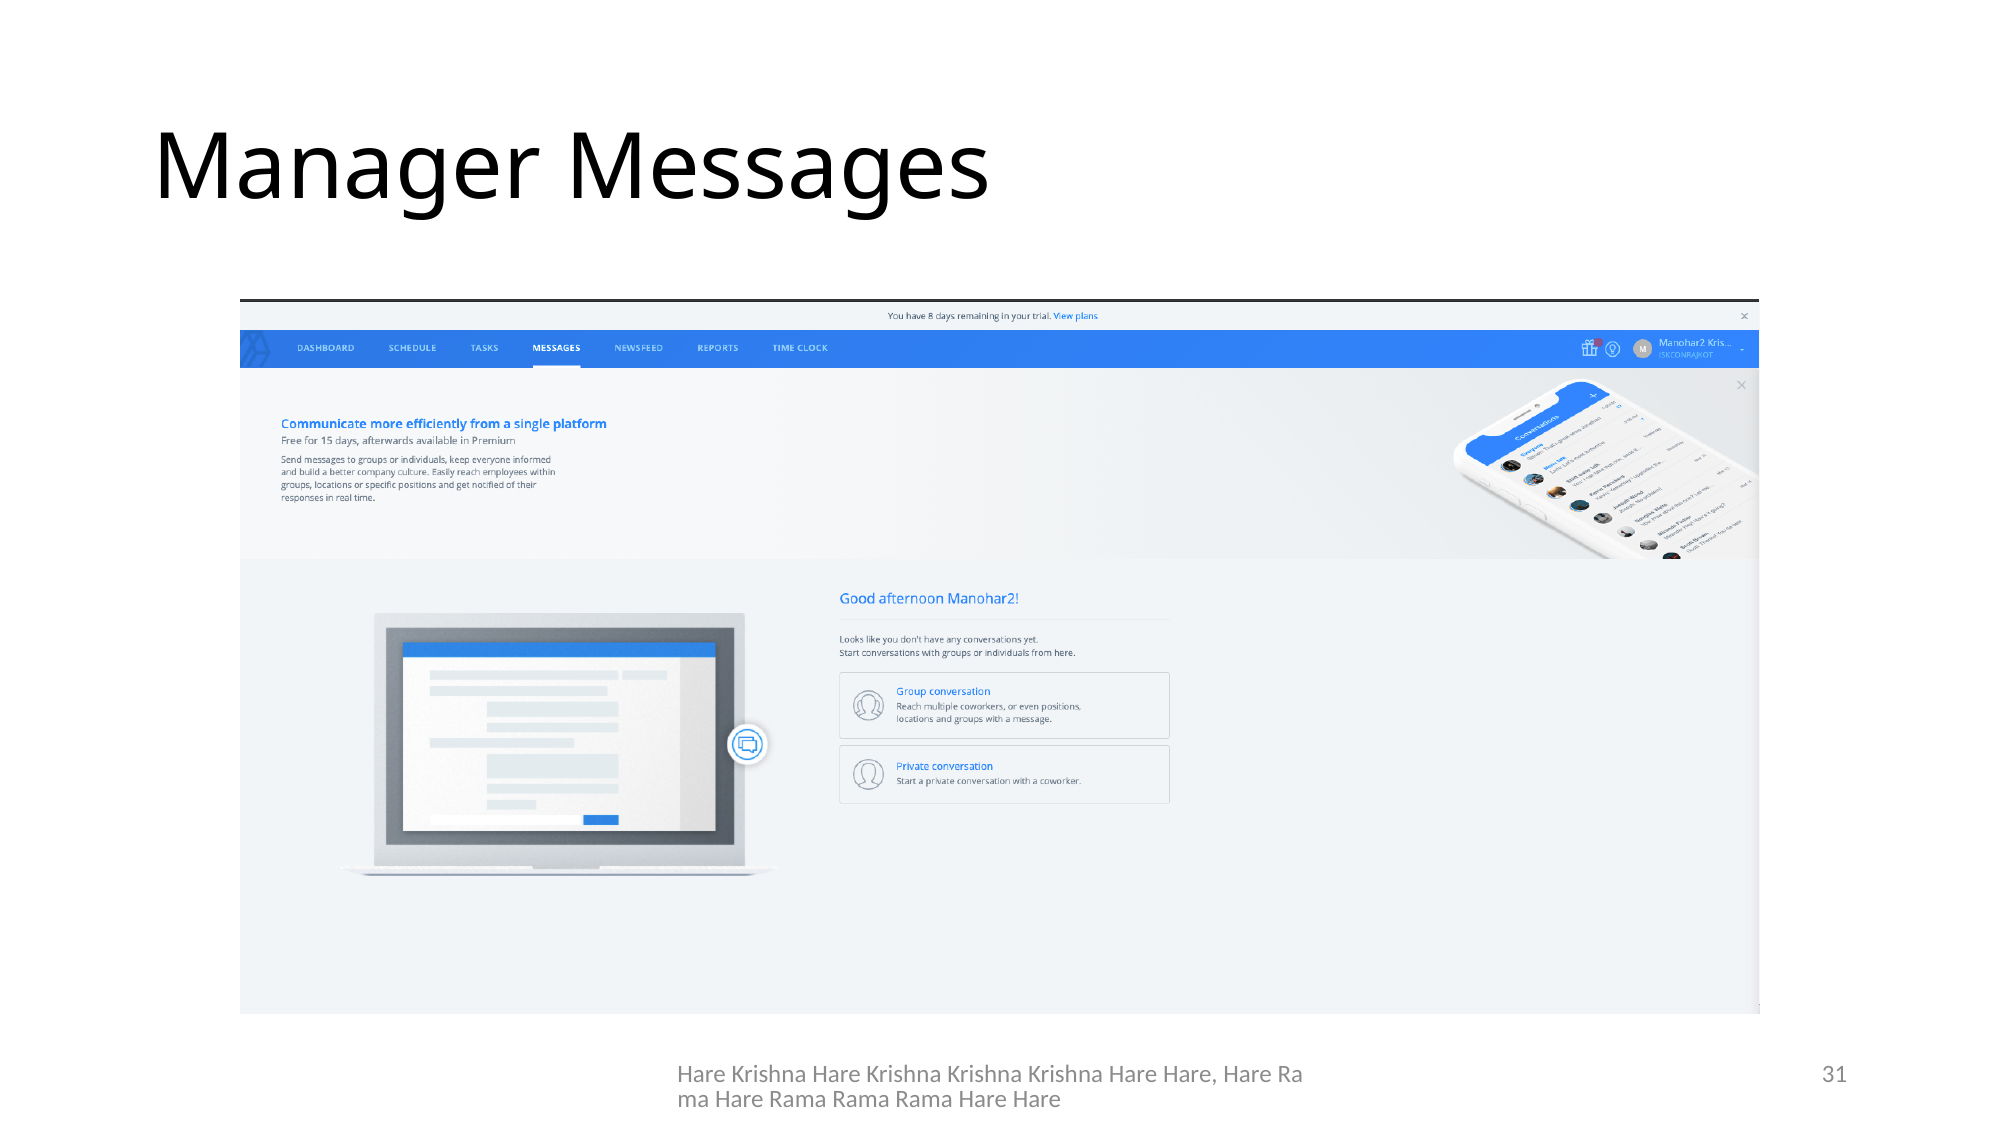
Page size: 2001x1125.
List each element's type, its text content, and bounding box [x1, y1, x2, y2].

slide_number 31 [1412, 1042, 1863, 1103]
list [240, 299, 1760, 1014]
footer Hare Krishna Hare Krishna Krishna Krishna Hare Hare, Hare Rama Hare Rama Rama Rama Hare Hare [662, 1042, 1338, 1103]
title Manager Messages [137, 59, 1863, 278]
